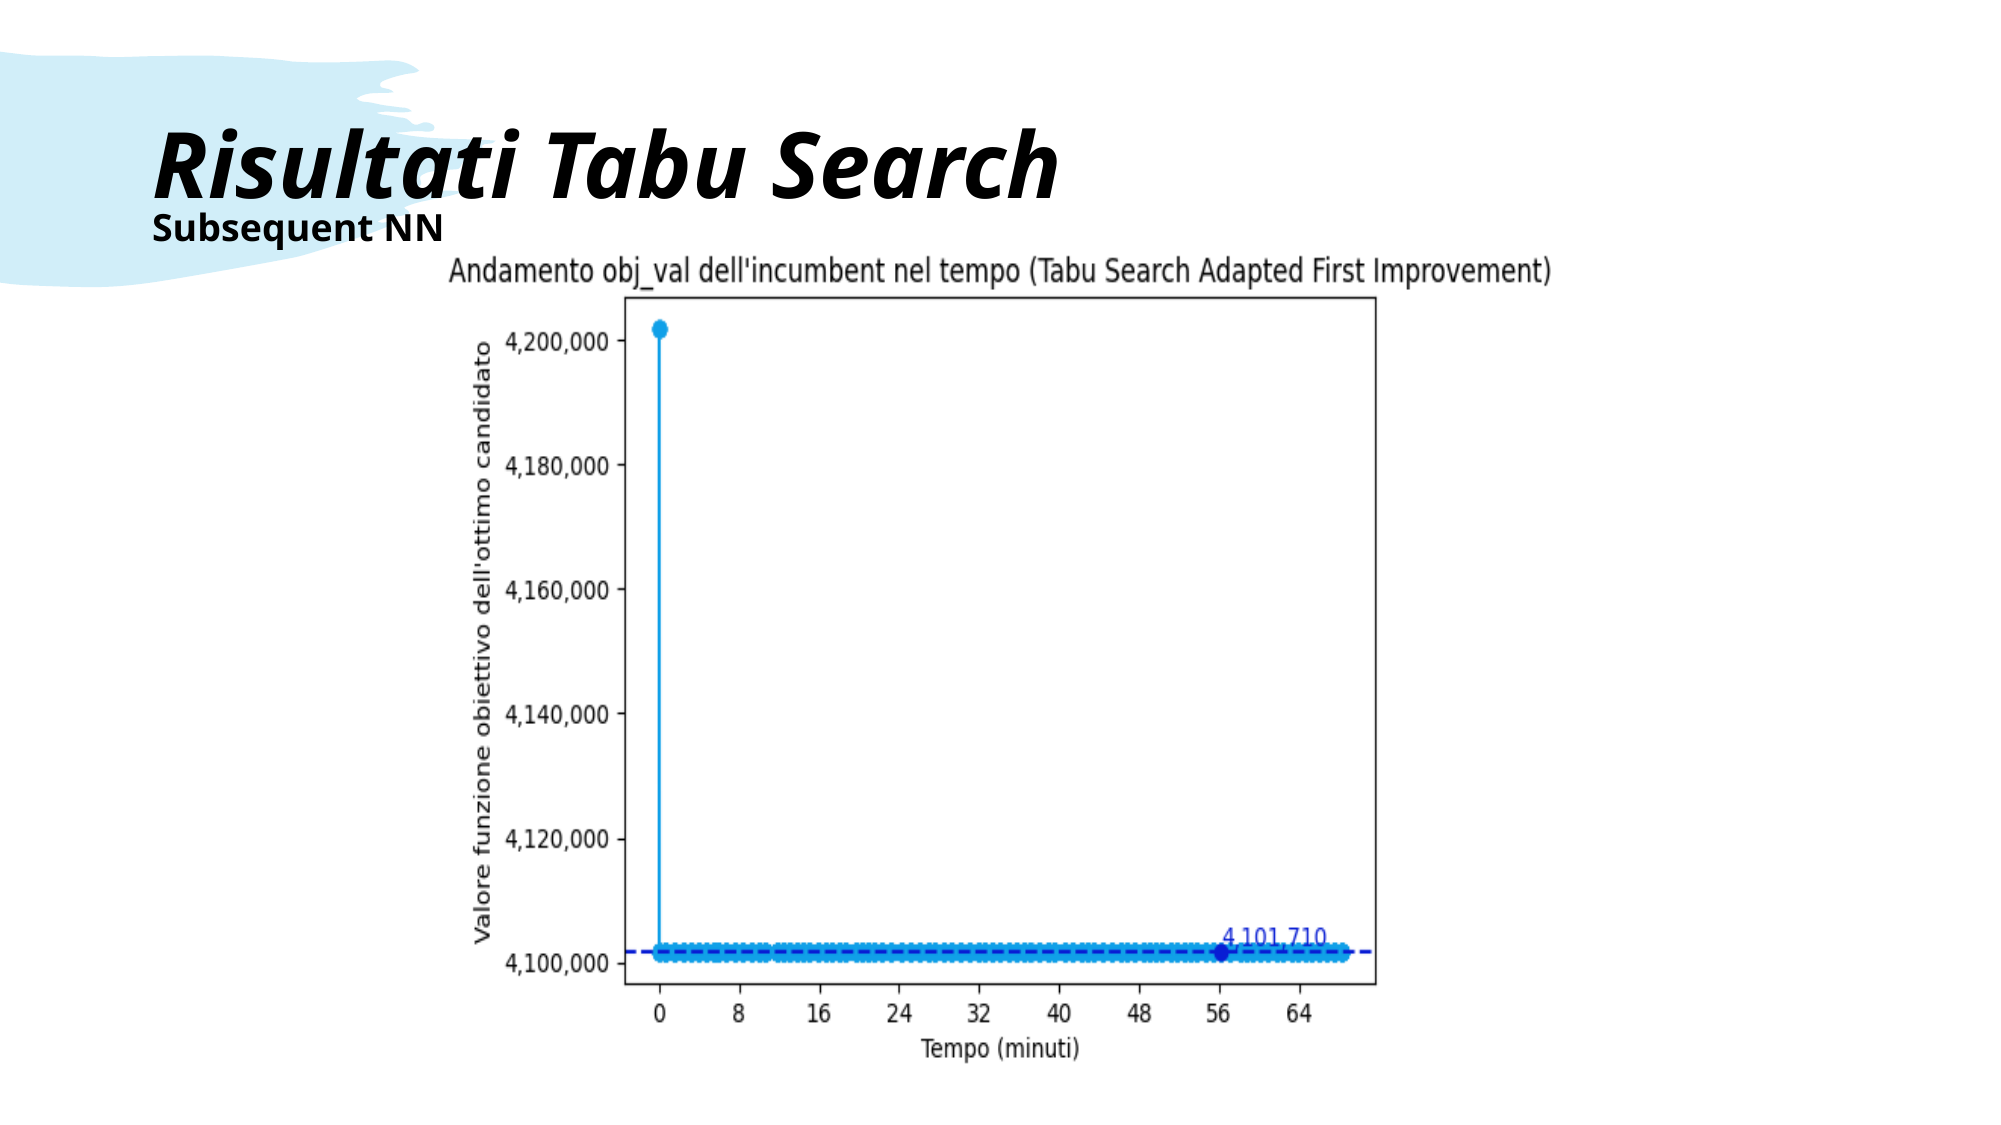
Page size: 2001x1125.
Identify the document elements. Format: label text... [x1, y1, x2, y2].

title Risultati Tabu Search [137, 59, 1863, 278]
text_box Subsequent NN [137, 196, 509, 257]
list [434, 238, 1566, 1082]
